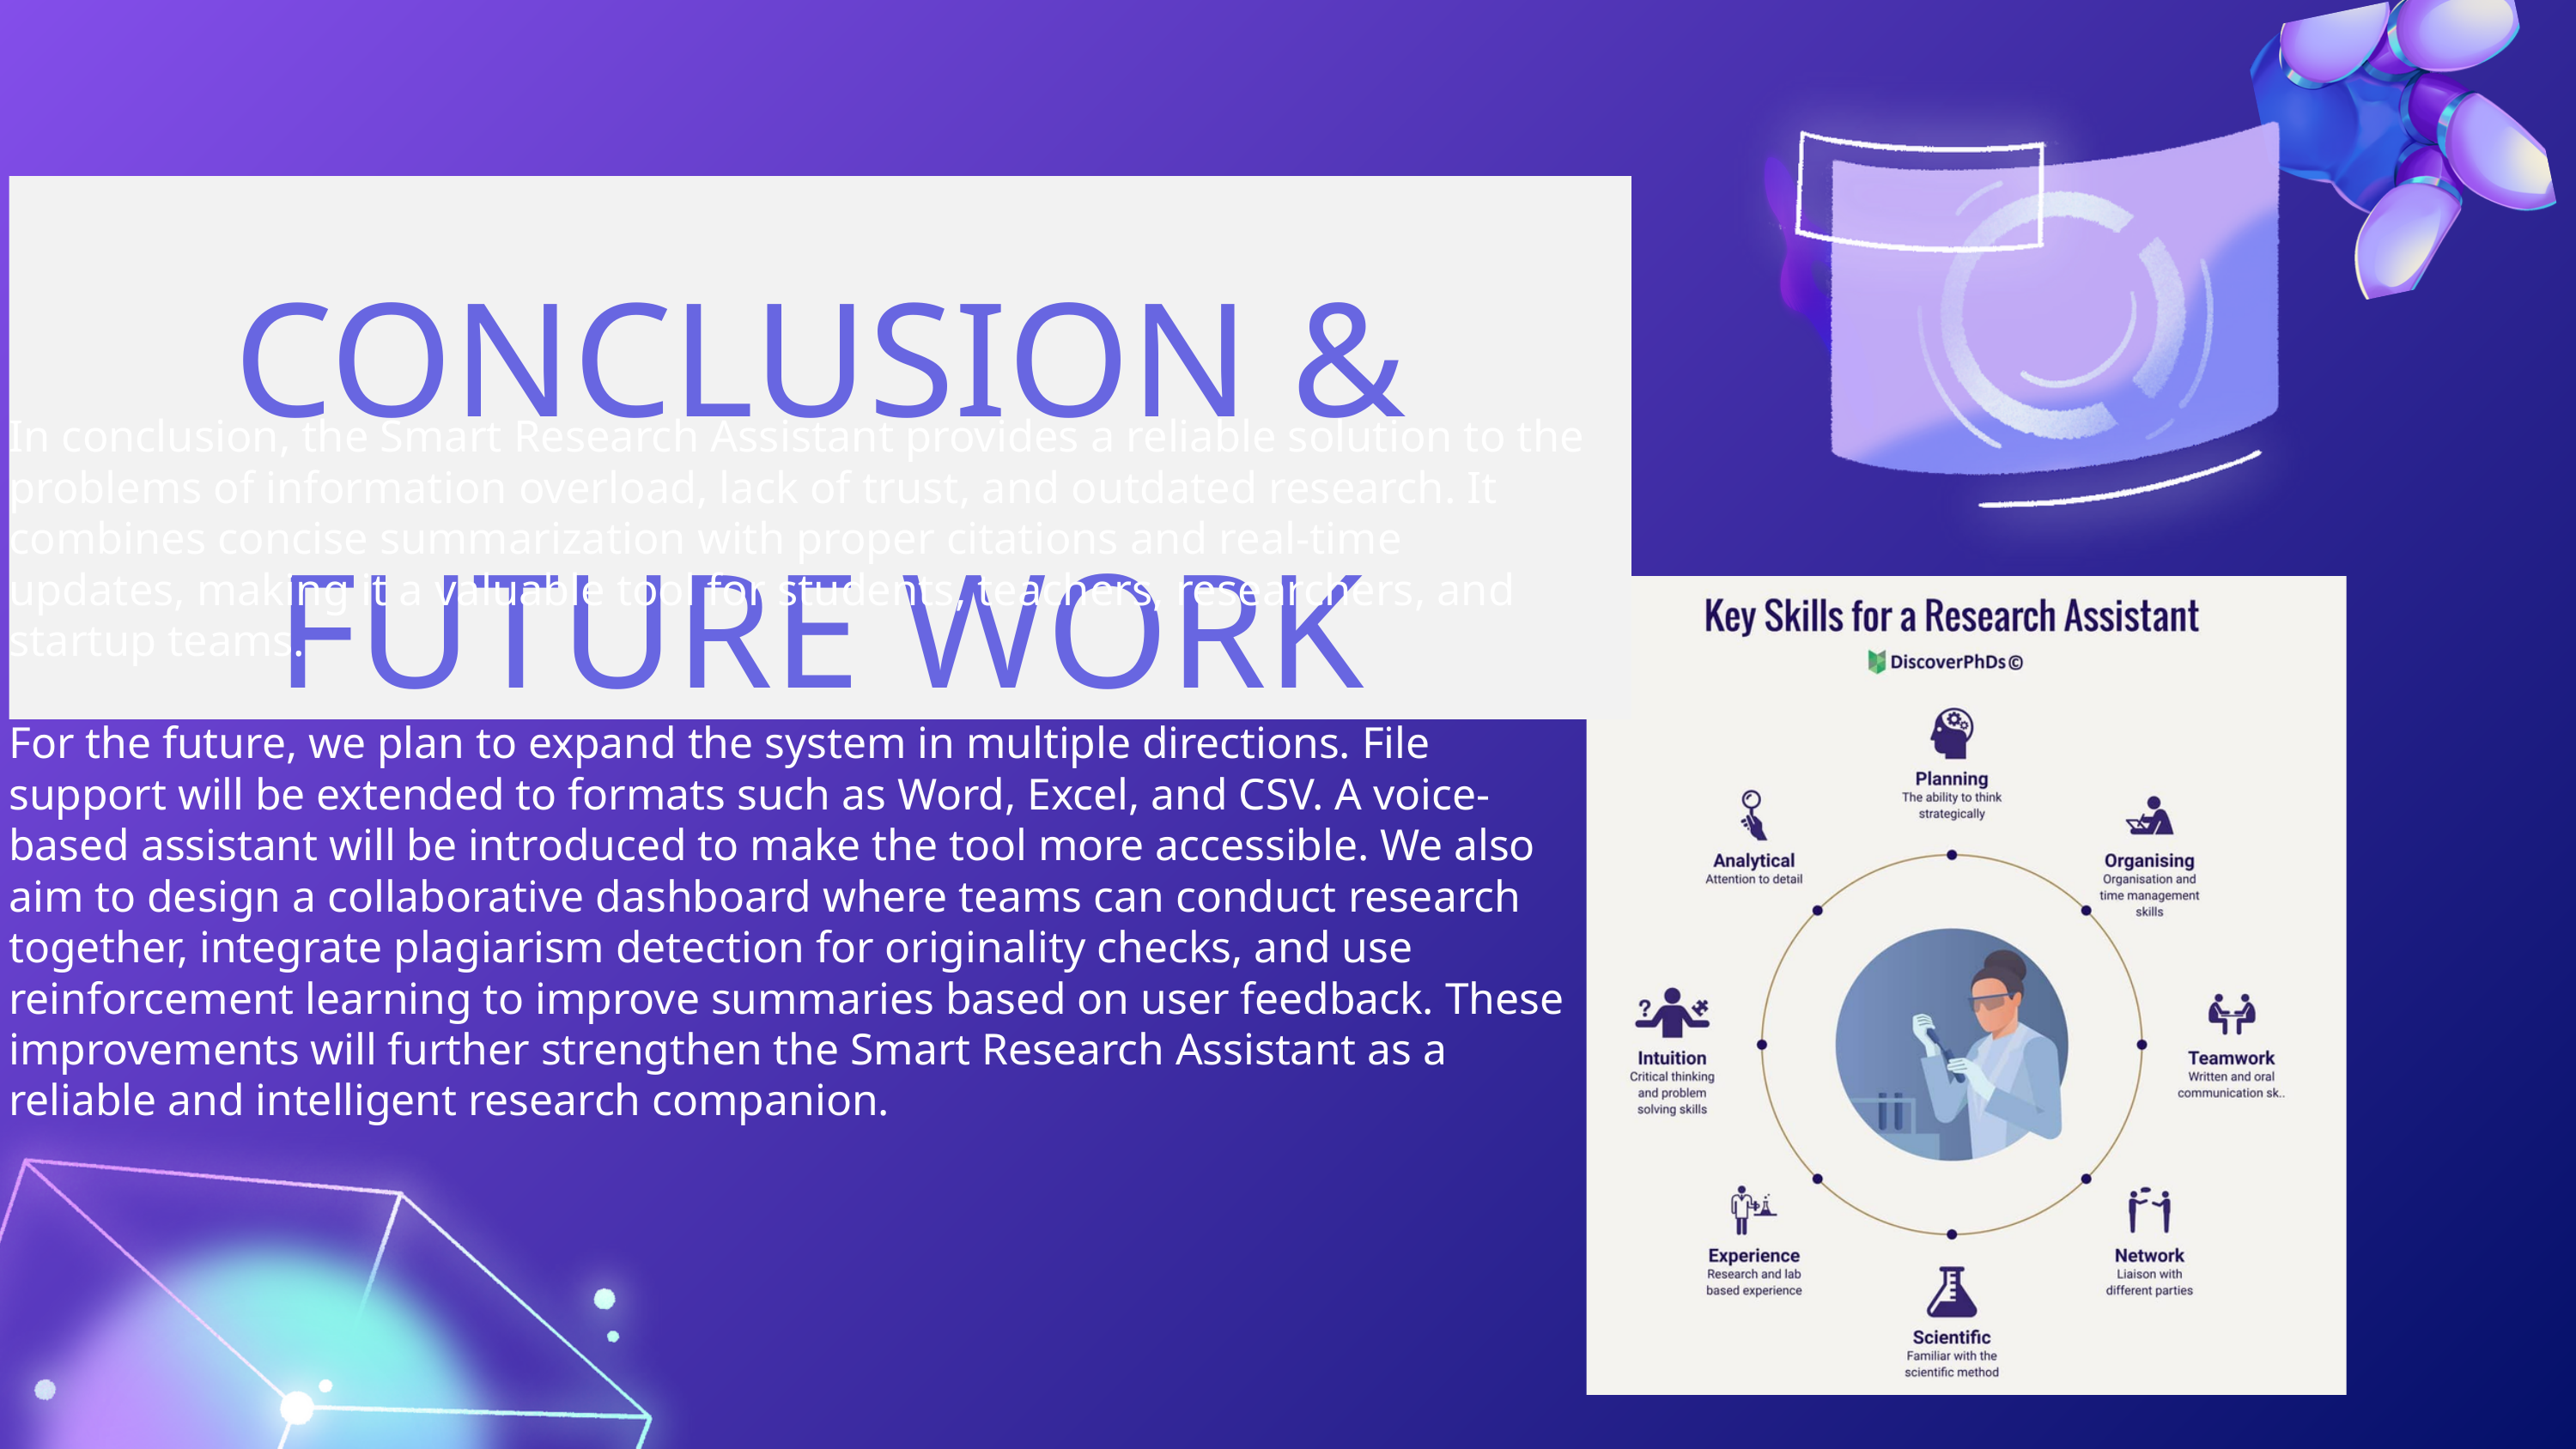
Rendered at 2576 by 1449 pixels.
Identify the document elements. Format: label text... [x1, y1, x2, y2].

text_box [1728, 67, 2315, 576]
text_box CONCLUSION & FUTURE WORK [9, 176, 1631, 719]
text_box [2242, 0, 2568, 311]
text_box In conclusion, the Smart Research Assistant provides a reliable solution to the problems of information overload, lack of trust, and outdated research. It combines concise summarization with proper citations and real-time updates, making it a valuable tool for students, teachers, researchers, and startup teams. For the future, we plan to expand the system in multiple directions. File support will be extended to formats such as Word, Excel, and CSV. A voice-based assistant will be introduced to make the tool more accessible. We also aim to design a collaborative dashboard where teams can conduct research together, integrate plagiarism detection for originality checks, and use reinforcement learning to improve summaries based on user feedback. These improvements will further strengthen the Smart Research Assistant as a reliable and intelligent research companion. [9, 409, 1587, 1125]
text_box [0, 1106, 702, 1449]
text_box [1586, 576, 2347, 1395]
